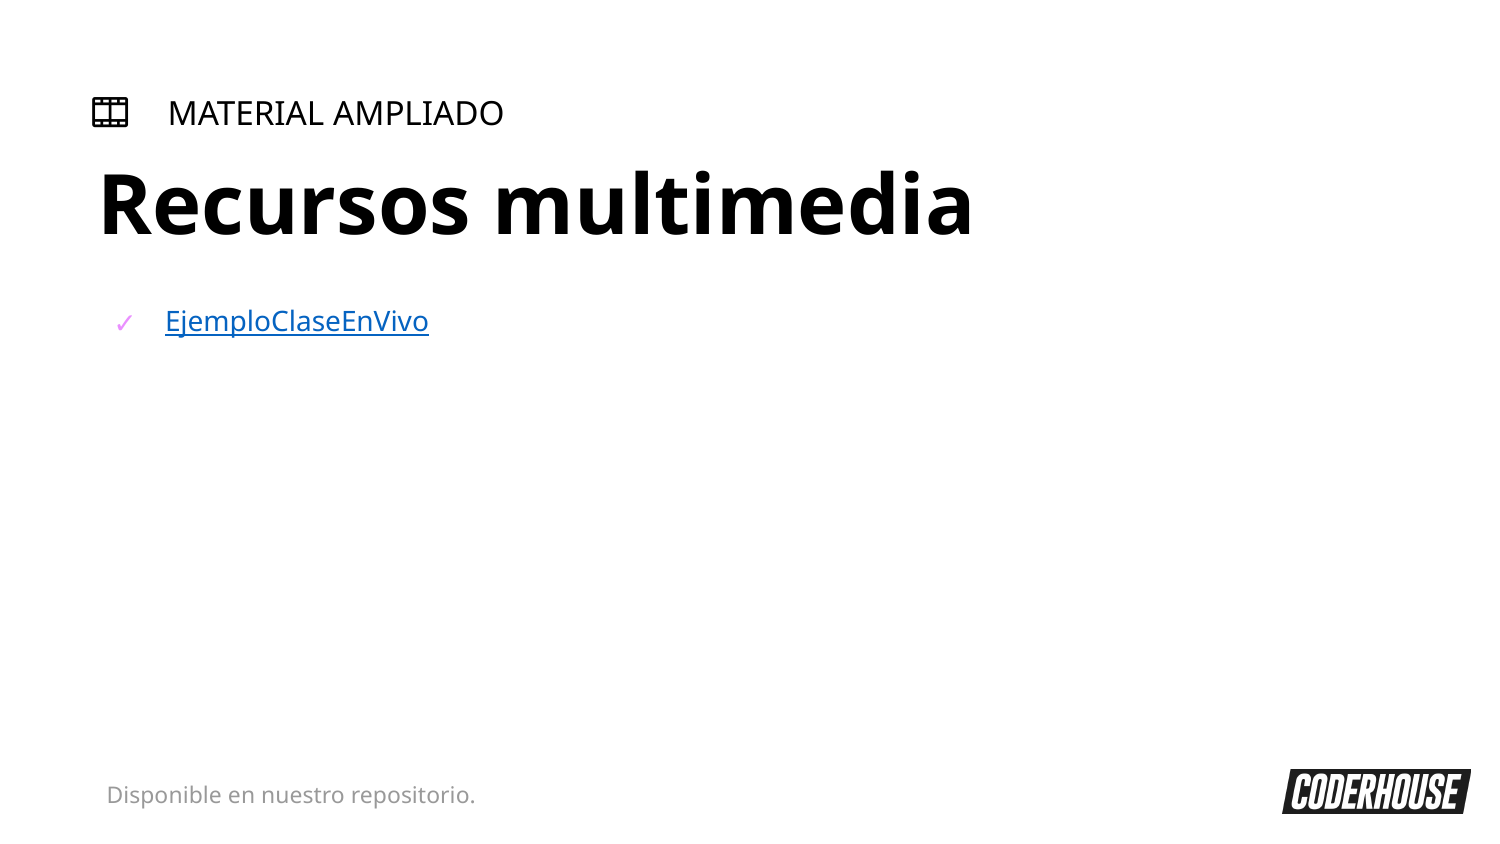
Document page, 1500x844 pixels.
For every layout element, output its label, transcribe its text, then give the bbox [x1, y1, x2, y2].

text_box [74, 76, 146, 148]
text_box Recursos multimedia [82, 147, 1282, 268]
text_box EjemploClaseEnVivo [74, 283, 704, 358]
text_box Disponible en nuestro repositorio. [91, 767, 1250, 823]
text_box MATERIAL AMPLIADO [152, 76, 678, 147]
picture [1281, 769, 1471, 814]
